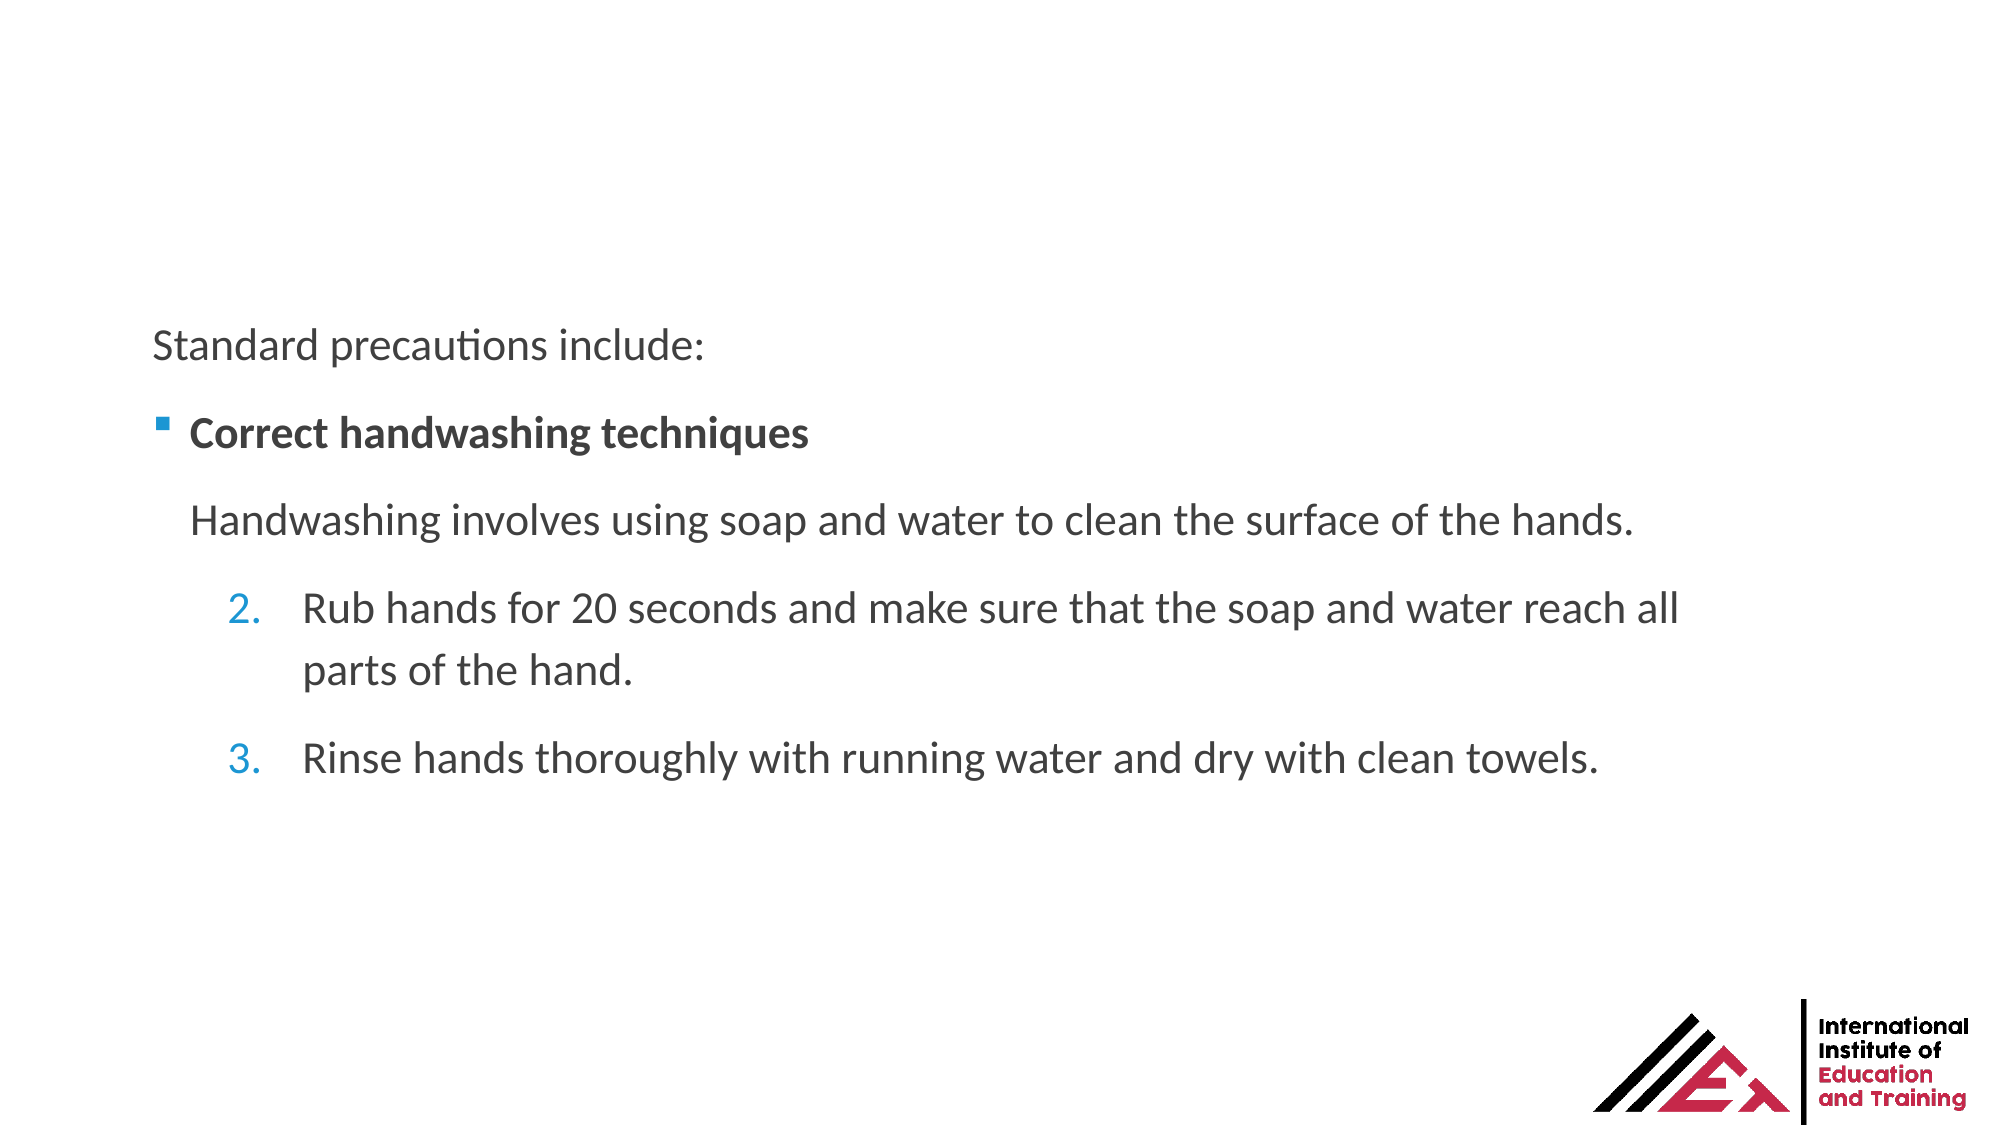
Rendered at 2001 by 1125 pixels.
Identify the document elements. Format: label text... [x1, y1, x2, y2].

list Standard precautions include: Correct handwashing techniques Handwashing involves using soap and water to clean the surface of the hands. Rub hands for 20 seconds and make sure that the soap and water reach all parts of the hand. Rinse hands thoroughly with running water and dry with clean towels. [137, 299, 1793, 1014]
picture [1593, 999, 1968, 1125]
